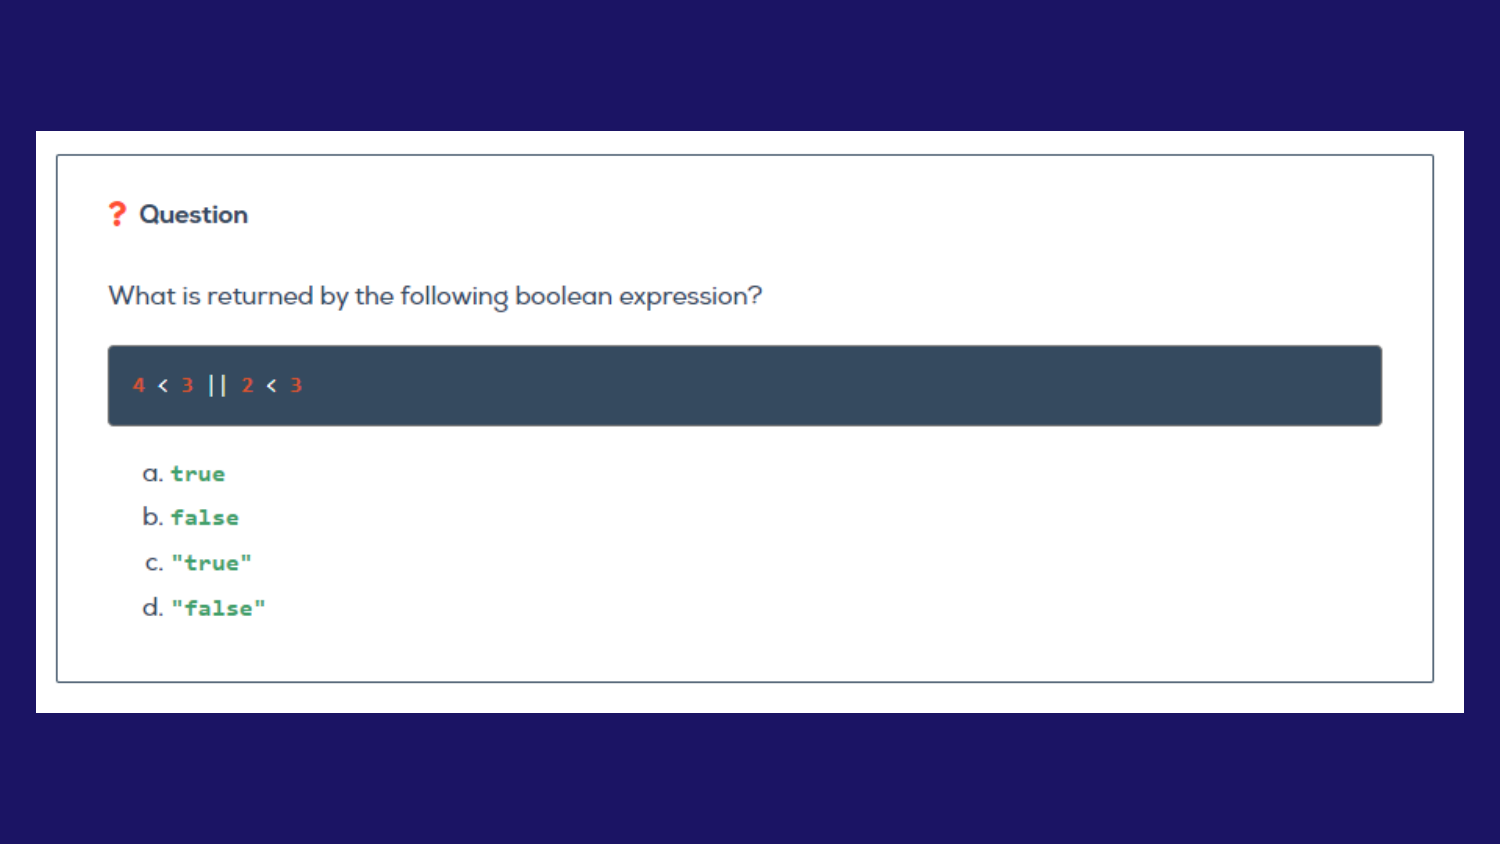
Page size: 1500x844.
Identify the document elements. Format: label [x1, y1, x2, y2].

picture [36, 131, 1464, 713]
